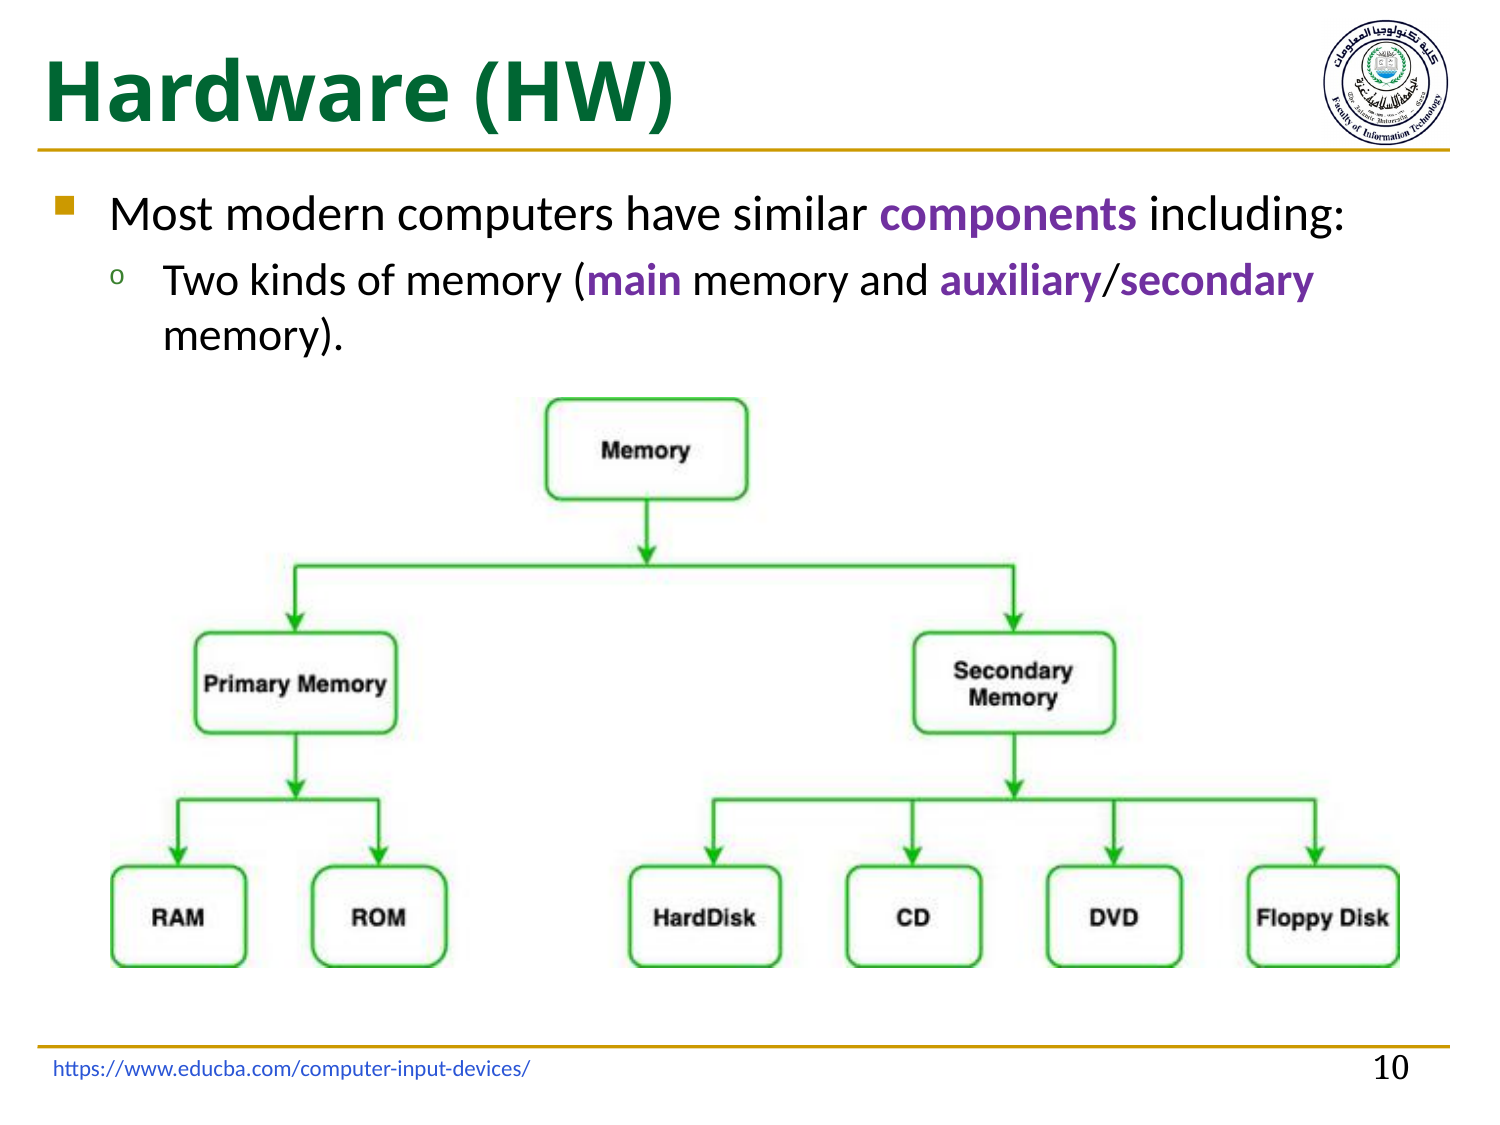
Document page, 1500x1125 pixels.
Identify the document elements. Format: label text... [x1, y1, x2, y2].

list Most modern computers have similar components including: Two kinds of memory (main memory and auxiliary/secondary memory). [37, 172, 1451, 973]
slide_number 10 [1074, 1023, 1426, 1100]
picture [110, 396, 1400, 968]
picture [1321, 18, 1450, 30]
text_box https://www.educba.com/computer-input-devices/ [38, 1046, 789, 1089]
title Hardware (HW) [26, 30, 1461, 207]
